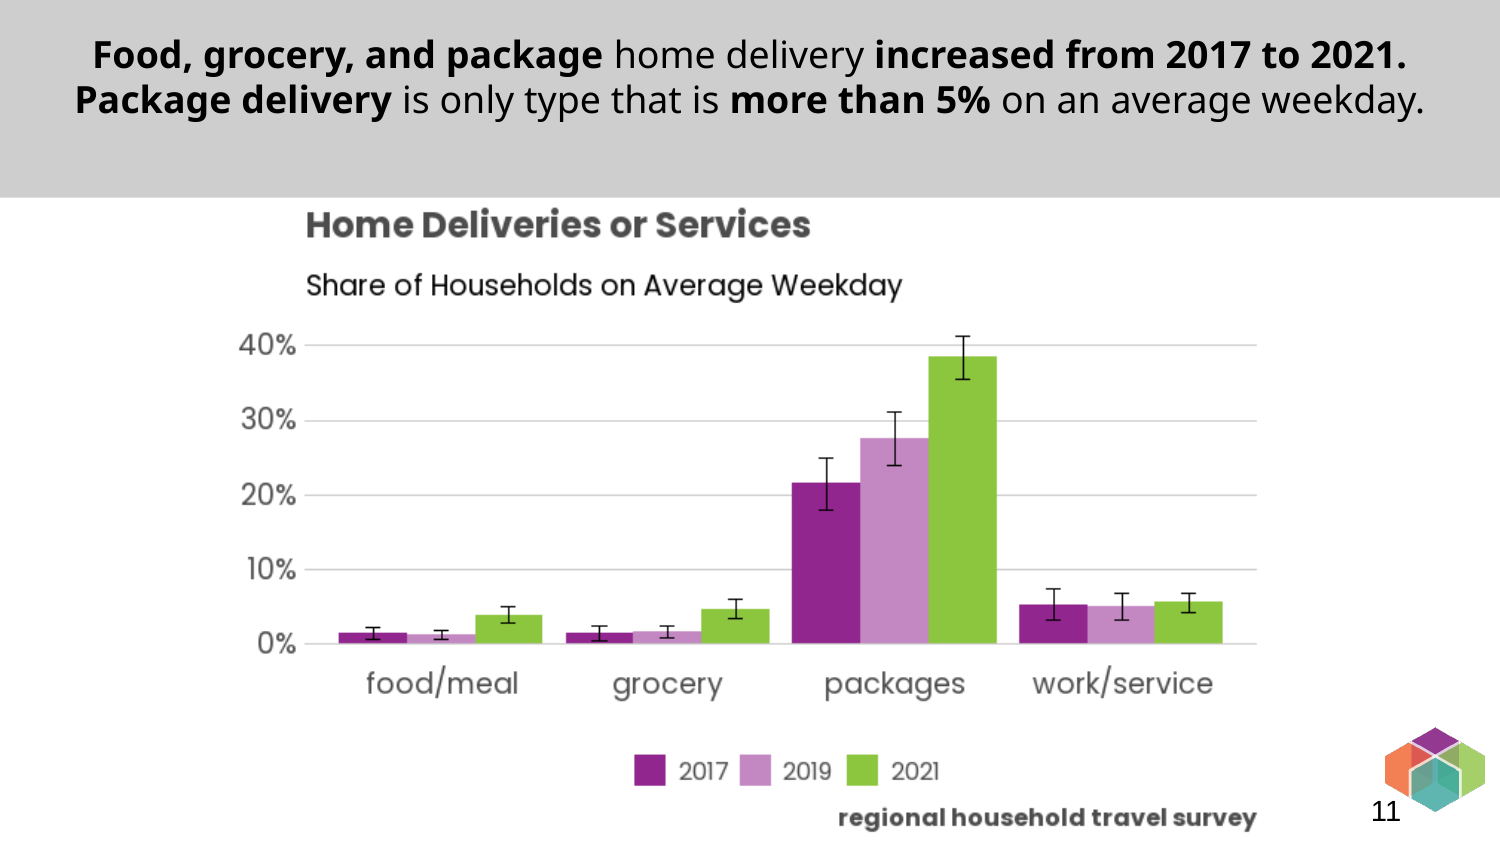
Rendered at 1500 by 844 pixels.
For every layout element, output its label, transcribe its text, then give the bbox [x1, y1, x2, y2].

text_box 11 [1333, 776, 1418, 836]
picture [229, 202, 1270, 844]
picture [1385, 726, 1486, 812]
text_box Food, grocery, and package home delivery increased from 2017 to 2021. Package delivery is only type that is more than 5% on an average weekday. [50, 23, 1450, 129]
text_box [0, 0, 1500, 200]
